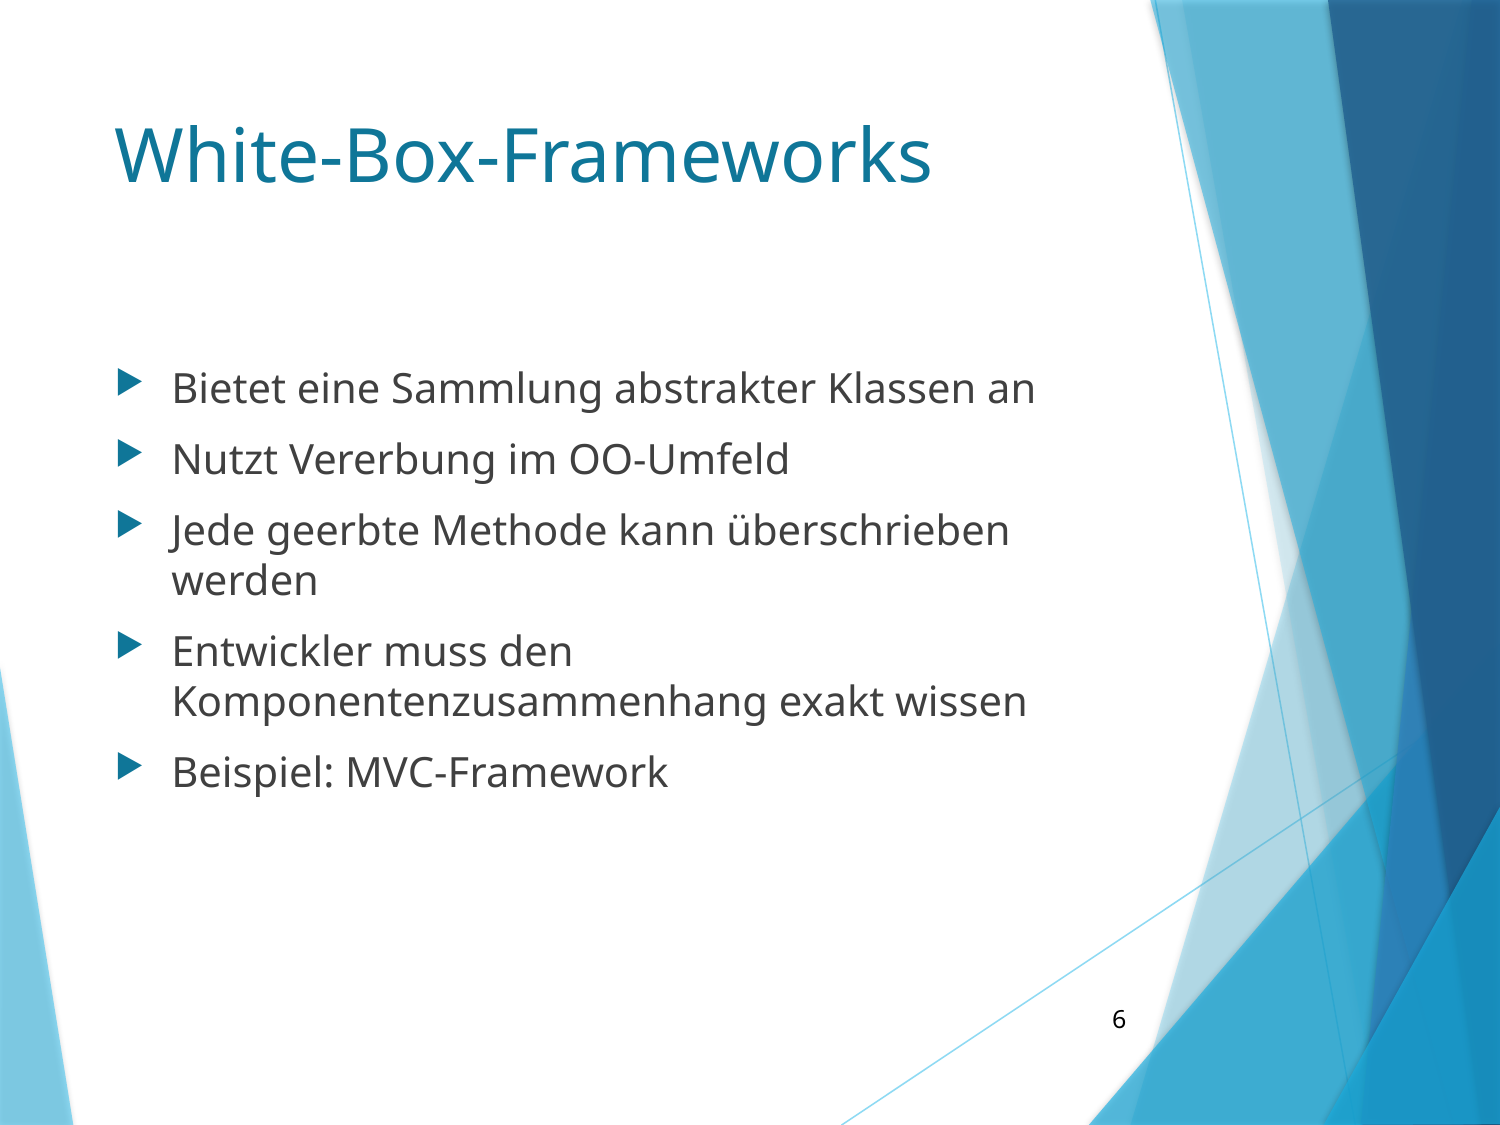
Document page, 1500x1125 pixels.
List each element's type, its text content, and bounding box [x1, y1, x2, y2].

slide_number 6 [1057, 991, 1142, 1051]
title White-Box-Frameworks [99, 99, 1142, 317]
list Bietet eine Sammlung abstrakter Klassen an Nutzt Vererbung im OO-Umfeld Jede geerbte Methode kann überschrieben werden Entwickler muss den Komponentenzusammenhang exakt wissen Beispiel: MVC-Framework [99, 354, 1142, 992]
